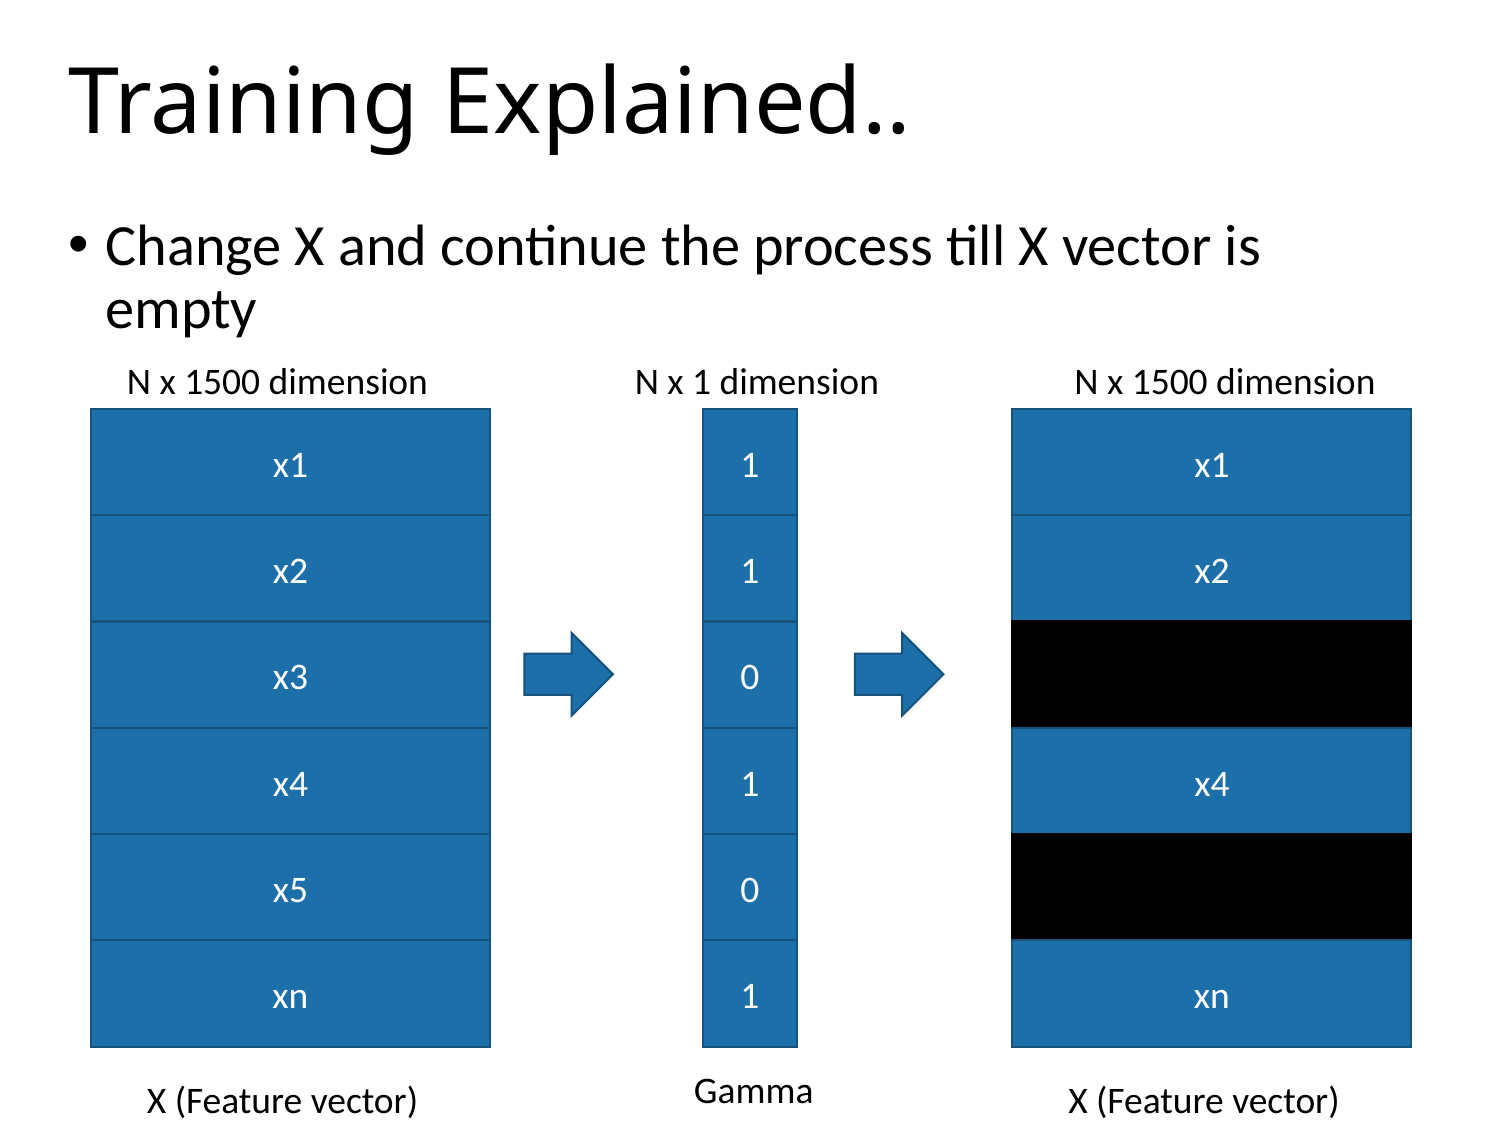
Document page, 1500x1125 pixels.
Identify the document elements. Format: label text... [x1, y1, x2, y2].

text_box 1 [702, 939, 798, 1048]
text_box x5 [90, 833, 491, 939]
text_box N x 1500 dimension [1059, 349, 1393, 410]
text_box x4 [1011, 727, 1412, 833]
text_box N x 1500 dimension [112, 349, 445, 410]
text_box X (Feature vector) [132, 1068, 452, 1125]
text_box x1 [90, 408, 491, 514]
text_box x4 [90, 727, 491, 833]
text_box x1 [1011, 408, 1412, 514]
text_box xn [1011, 939, 1412, 1048]
text_box 0 [702, 620, 798, 727]
text_box x5 [1011, 833, 1412, 939]
text_box x2 [1011, 514, 1412, 620]
text_box N x 1 dimension [620, 349, 953, 410]
text_box [1011, 620, 1412, 727]
list Change X and continue the process till X vector is empty [53, 208, 1347, 922]
text_box 0 [702, 833, 798, 939]
text_box 1 [702, 410, 798, 514]
text_box Gamma [679, 1058, 999, 1119]
text_box 1 [702, 727, 798, 833]
text_box [853, 630, 945, 719]
text_box X (Feature vector) [1053, 1068, 1373, 1125]
text_box x2 [90, 514, 491, 620]
text_box 1 [702, 514, 798, 620]
text_box xn [90, 939, 491, 1048]
text_box [523, 630, 615, 719]
text_box x3 [90, 620, 491, 727]
title Training Explained.. [53, 0, 1347, 208]
